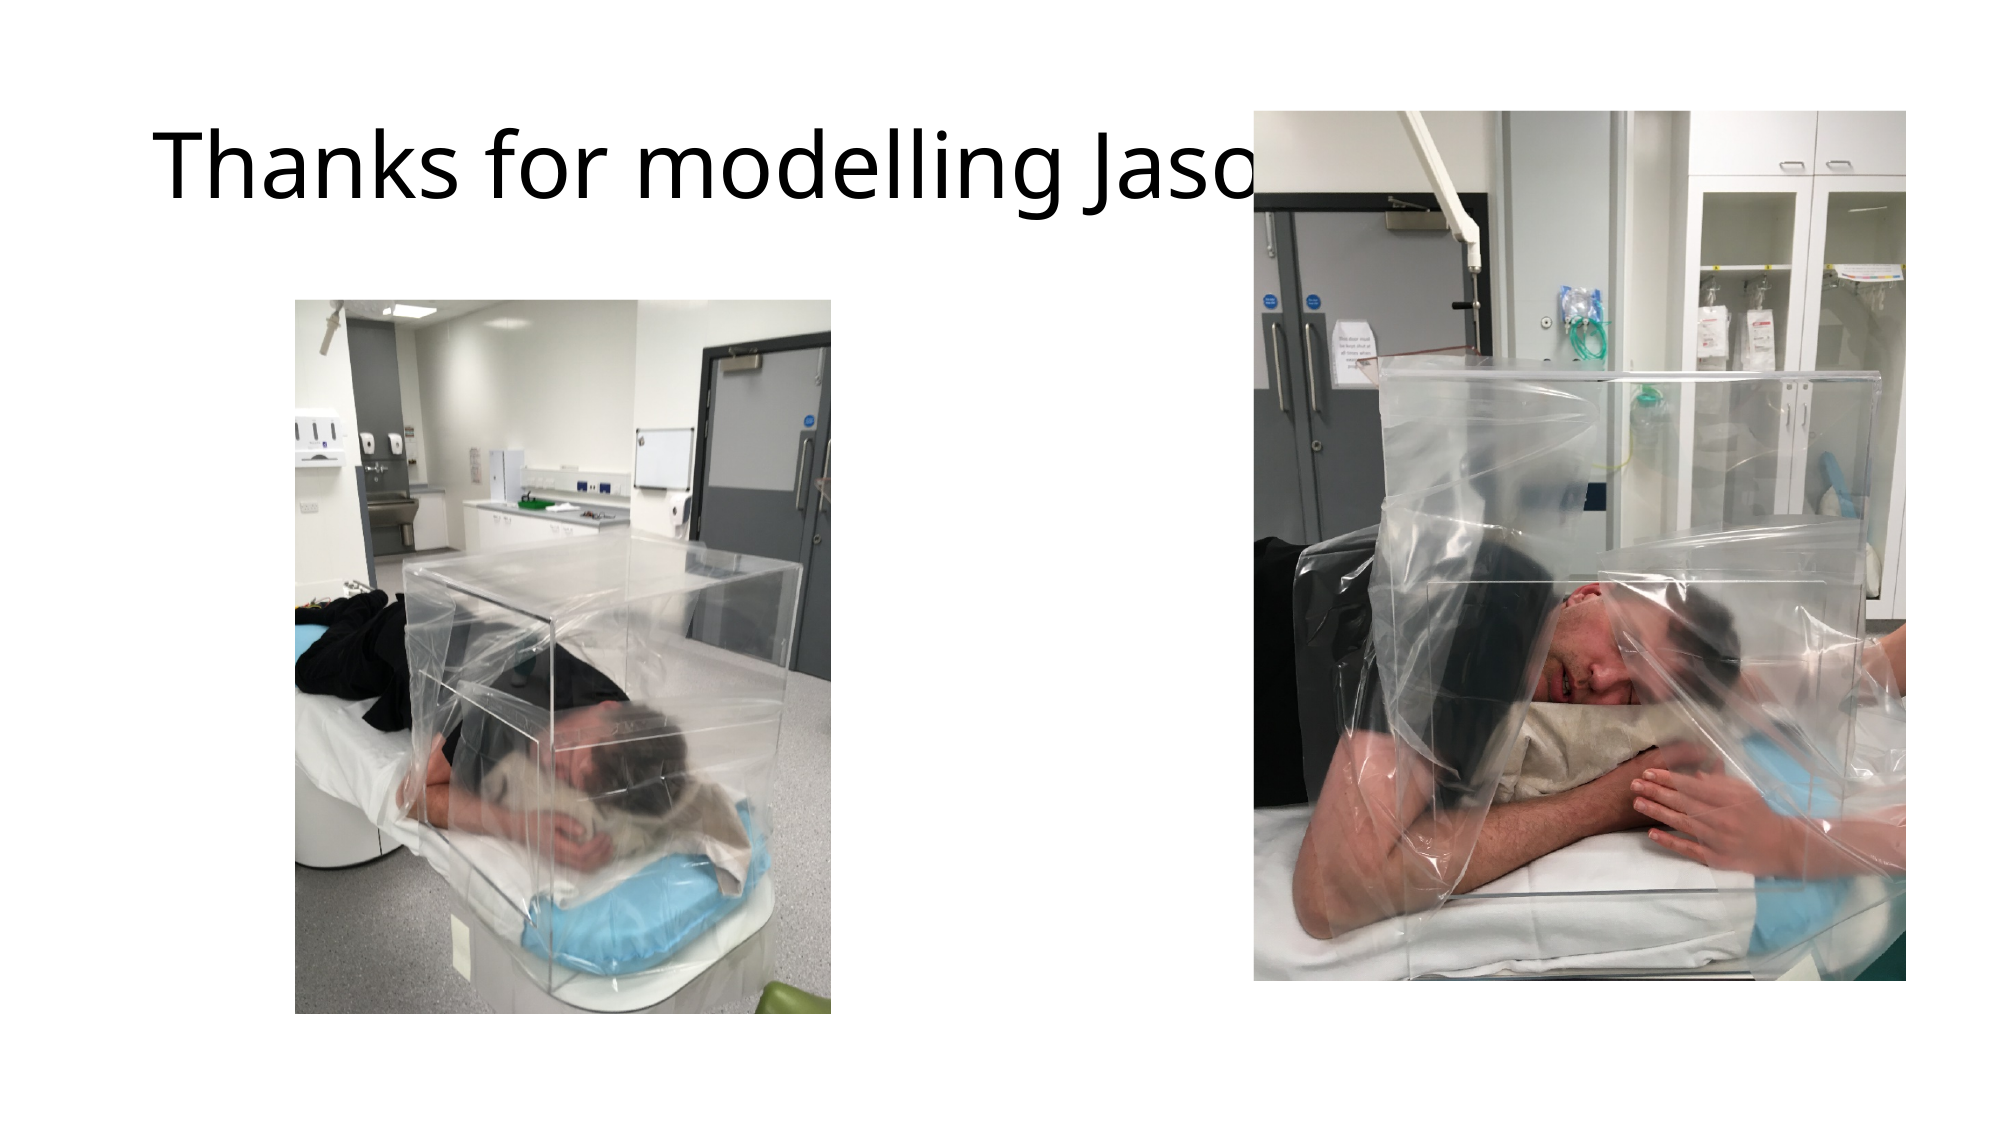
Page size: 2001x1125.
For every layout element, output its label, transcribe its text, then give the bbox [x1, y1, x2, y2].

picture [1254, 111, 1906, 219]
picture [1254, 873, 1906, 980]
title Thanks for modelling Jason! [137, 59, 1863, 278]
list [205, 388, 920, 925]
picture [295, 925, 831, 1013]
picture [295, 300, 831, 388]
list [1144, 219, 2000, 873]
